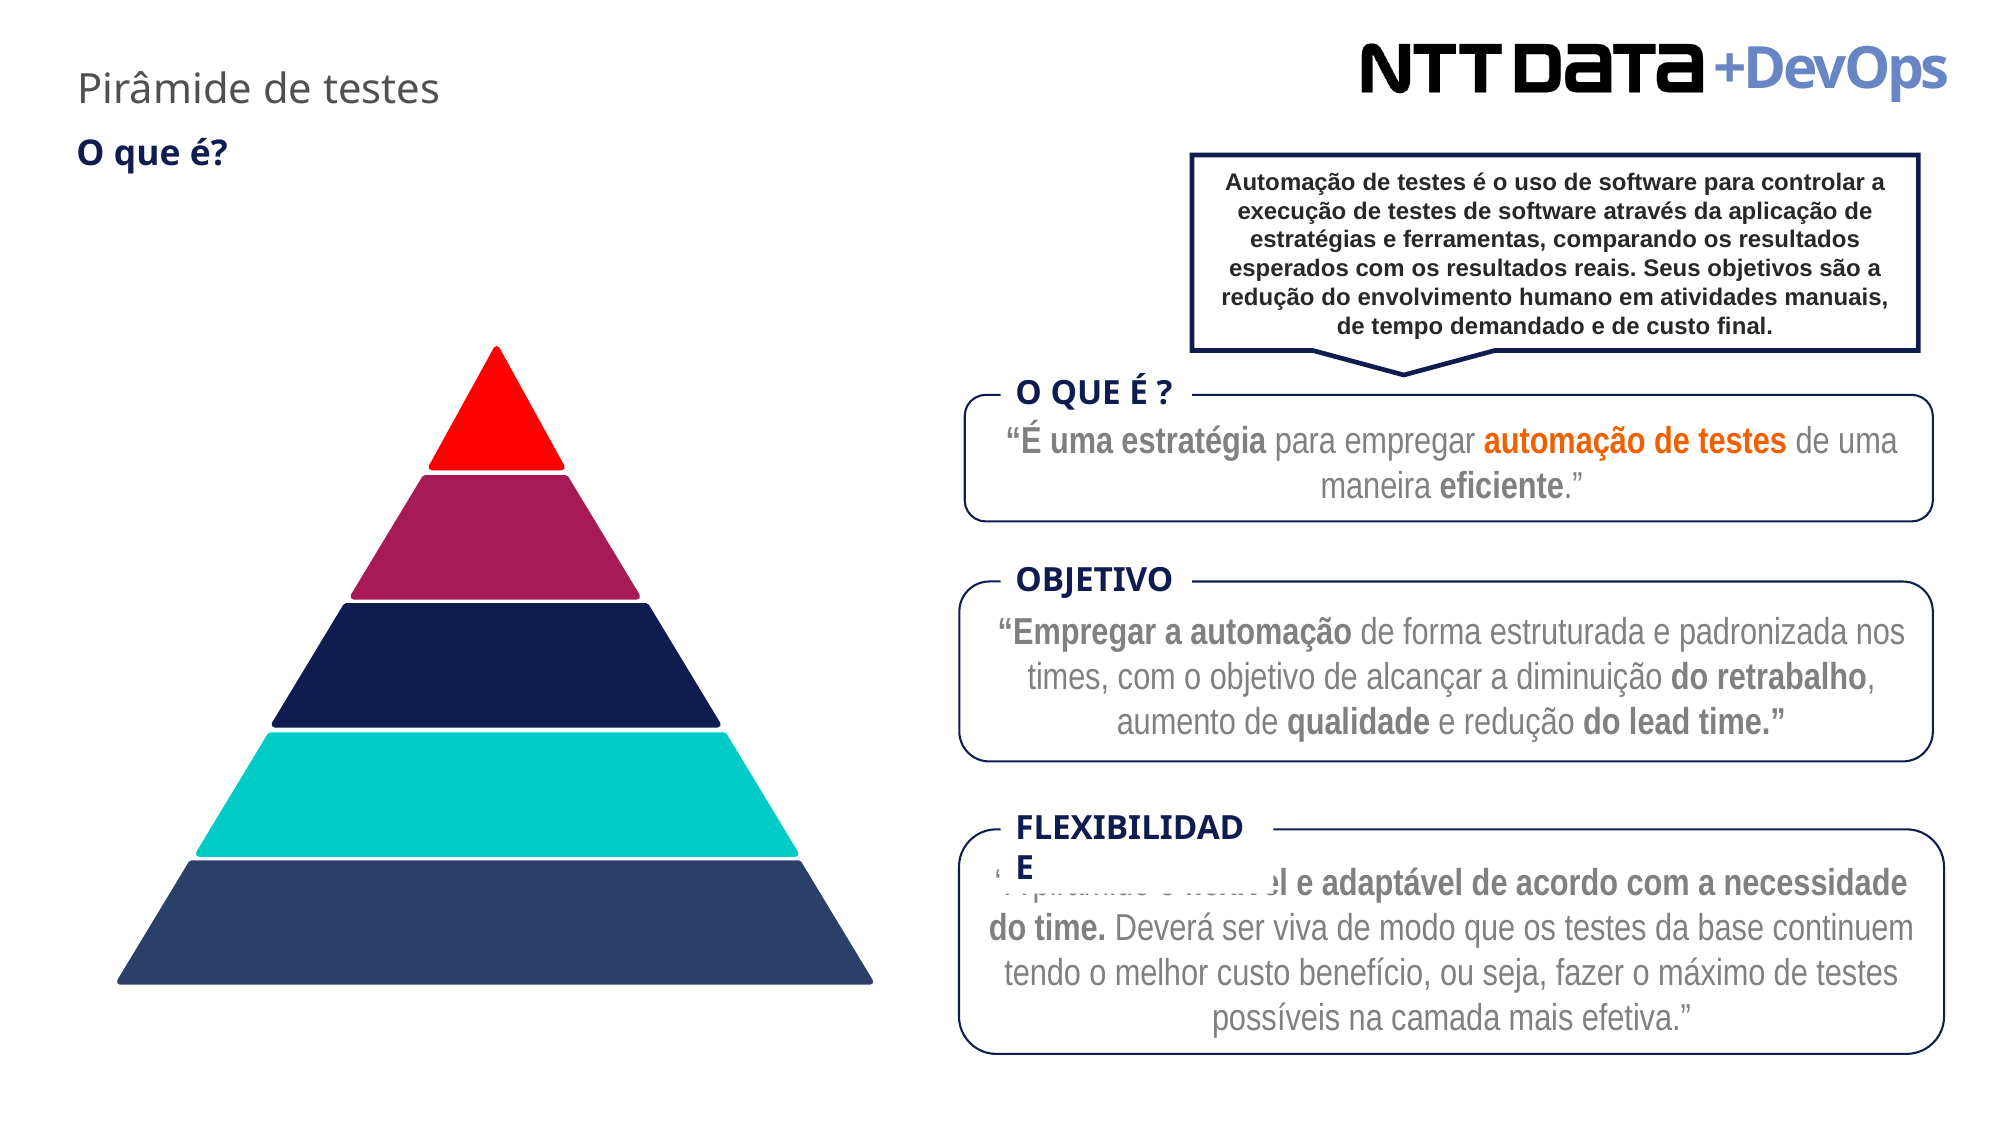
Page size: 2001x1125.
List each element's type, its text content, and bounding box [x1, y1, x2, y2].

text_box [431, 349, 562, 468]
text_box OBJETIVO [1000, 550, 1192, 605]
text_box FLEXIBILIDADE [1000, 799, 1274, 894]
text_box [120, 863, 871, 982]
picture [1337, 19, 1726, 116]
text_box [963, 393, 1934, 523]
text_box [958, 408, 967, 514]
text_box Pirâmide de testes [62, 31, 1153, 149]
text_box Automação de testes é o uso de software para controlar a execução de testes de software através da aplicação de estratégias e ferramentas, comparando os resultados esperados com os resultados reais. Seus objetivos são a redução do envolvimento humano em atividades manuais, de tempo demandado e de custo final. [1190, 153, 1920, 377]
text_box “É uma estratégia para empregar automação de testes de uma maneira eficiente.” [1930, 408, 1945, 514]
text_box [353, 478, 638, 597]
text_box O que é? [61, 122, 639, 180]
text_box O QUE É ? [1000, 363, 1192, 419]
text_box [198, 735, 796, 854]
text_box [274, 606, 718, 725]
text_box [958, 580, 1934, 763]
text_box [957, 828, 1946, 1055]
